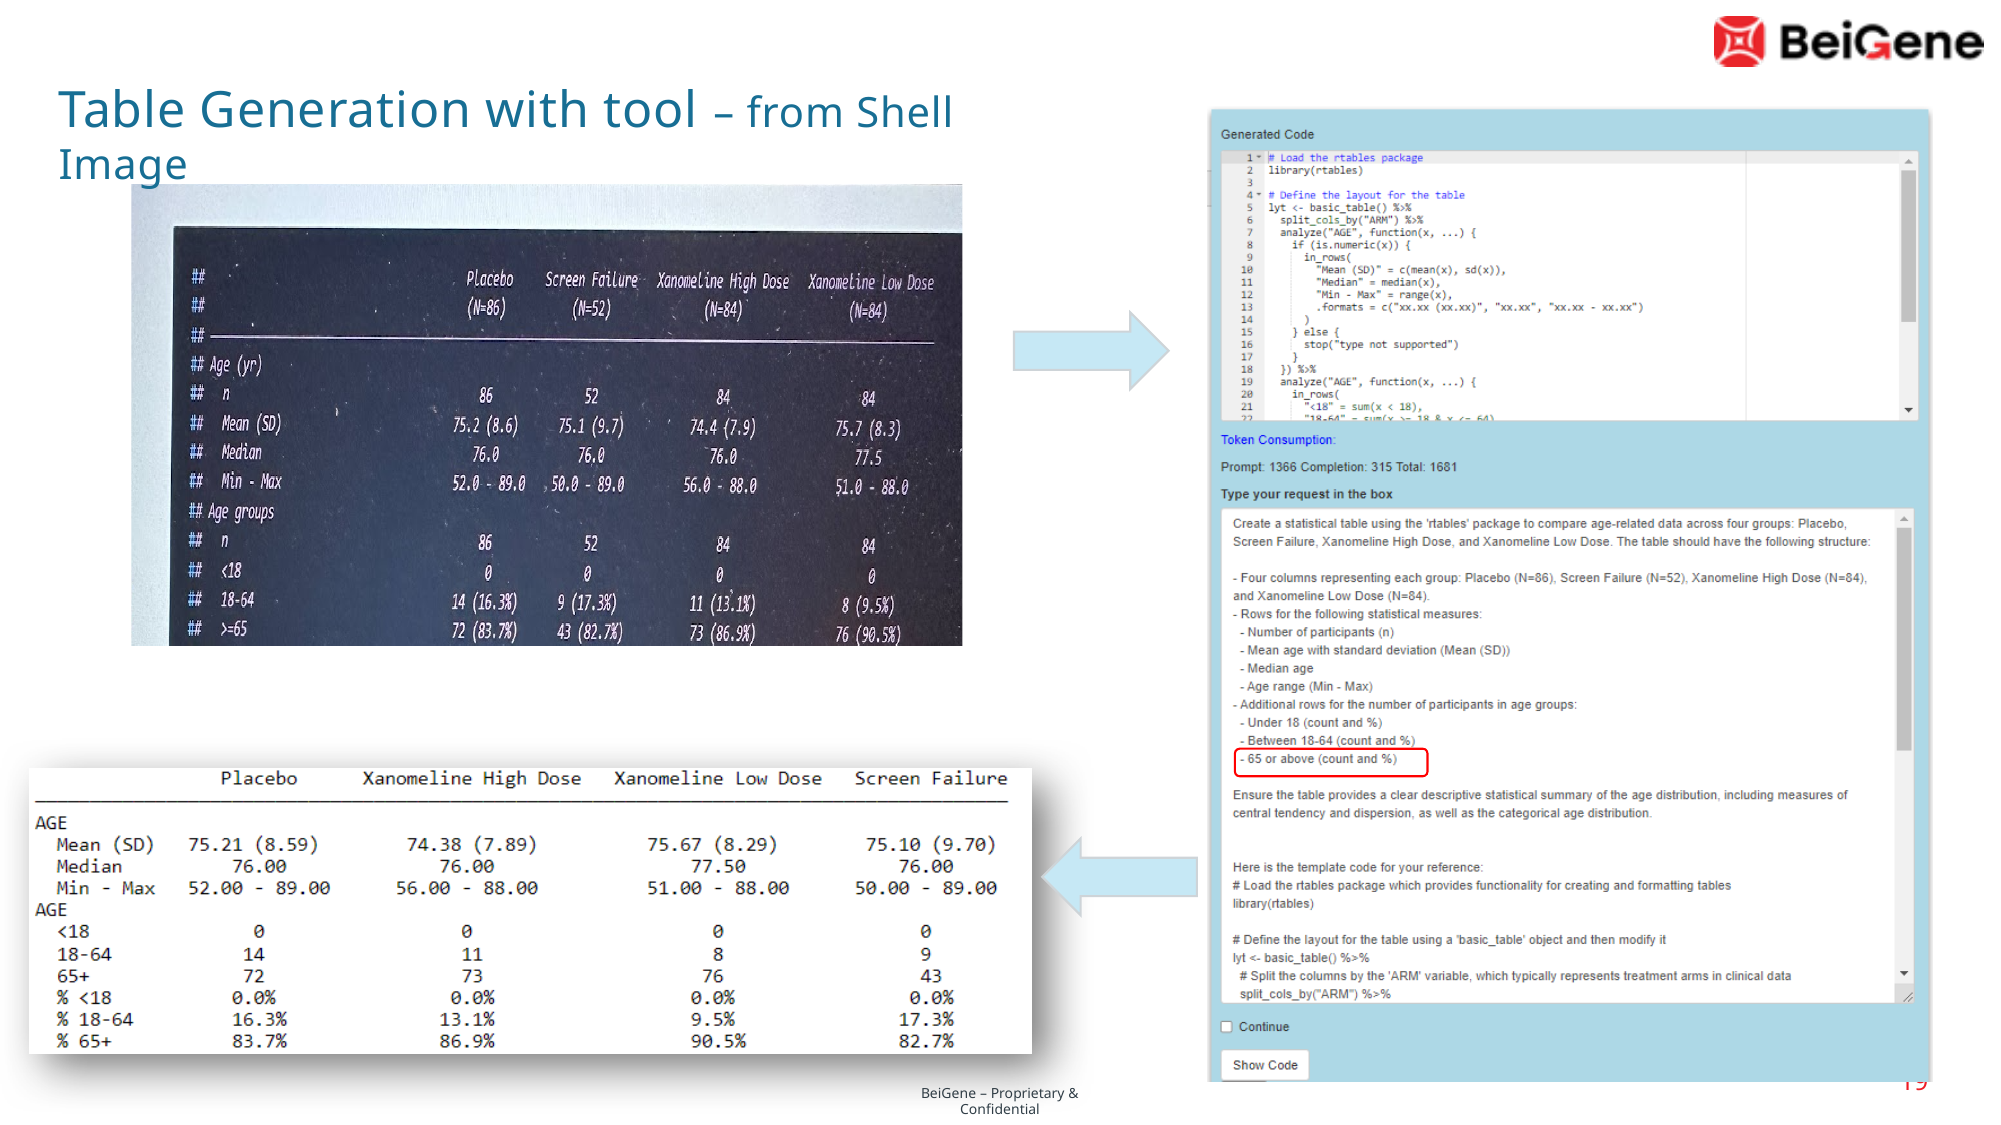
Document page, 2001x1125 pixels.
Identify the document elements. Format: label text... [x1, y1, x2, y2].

picture [1207, 106, 1933, 1082]
text_box [1040, 836, 1198, 918]
picture [29, 768, 1032, 1054]
picture [131, 184, 963, 646]
text_box Table Generation with tool – from Shell Image [56, 75, 1059, 188]
picture [1714, 16, 1984, 67]
text_box [1012, 309, 1171, 392]
